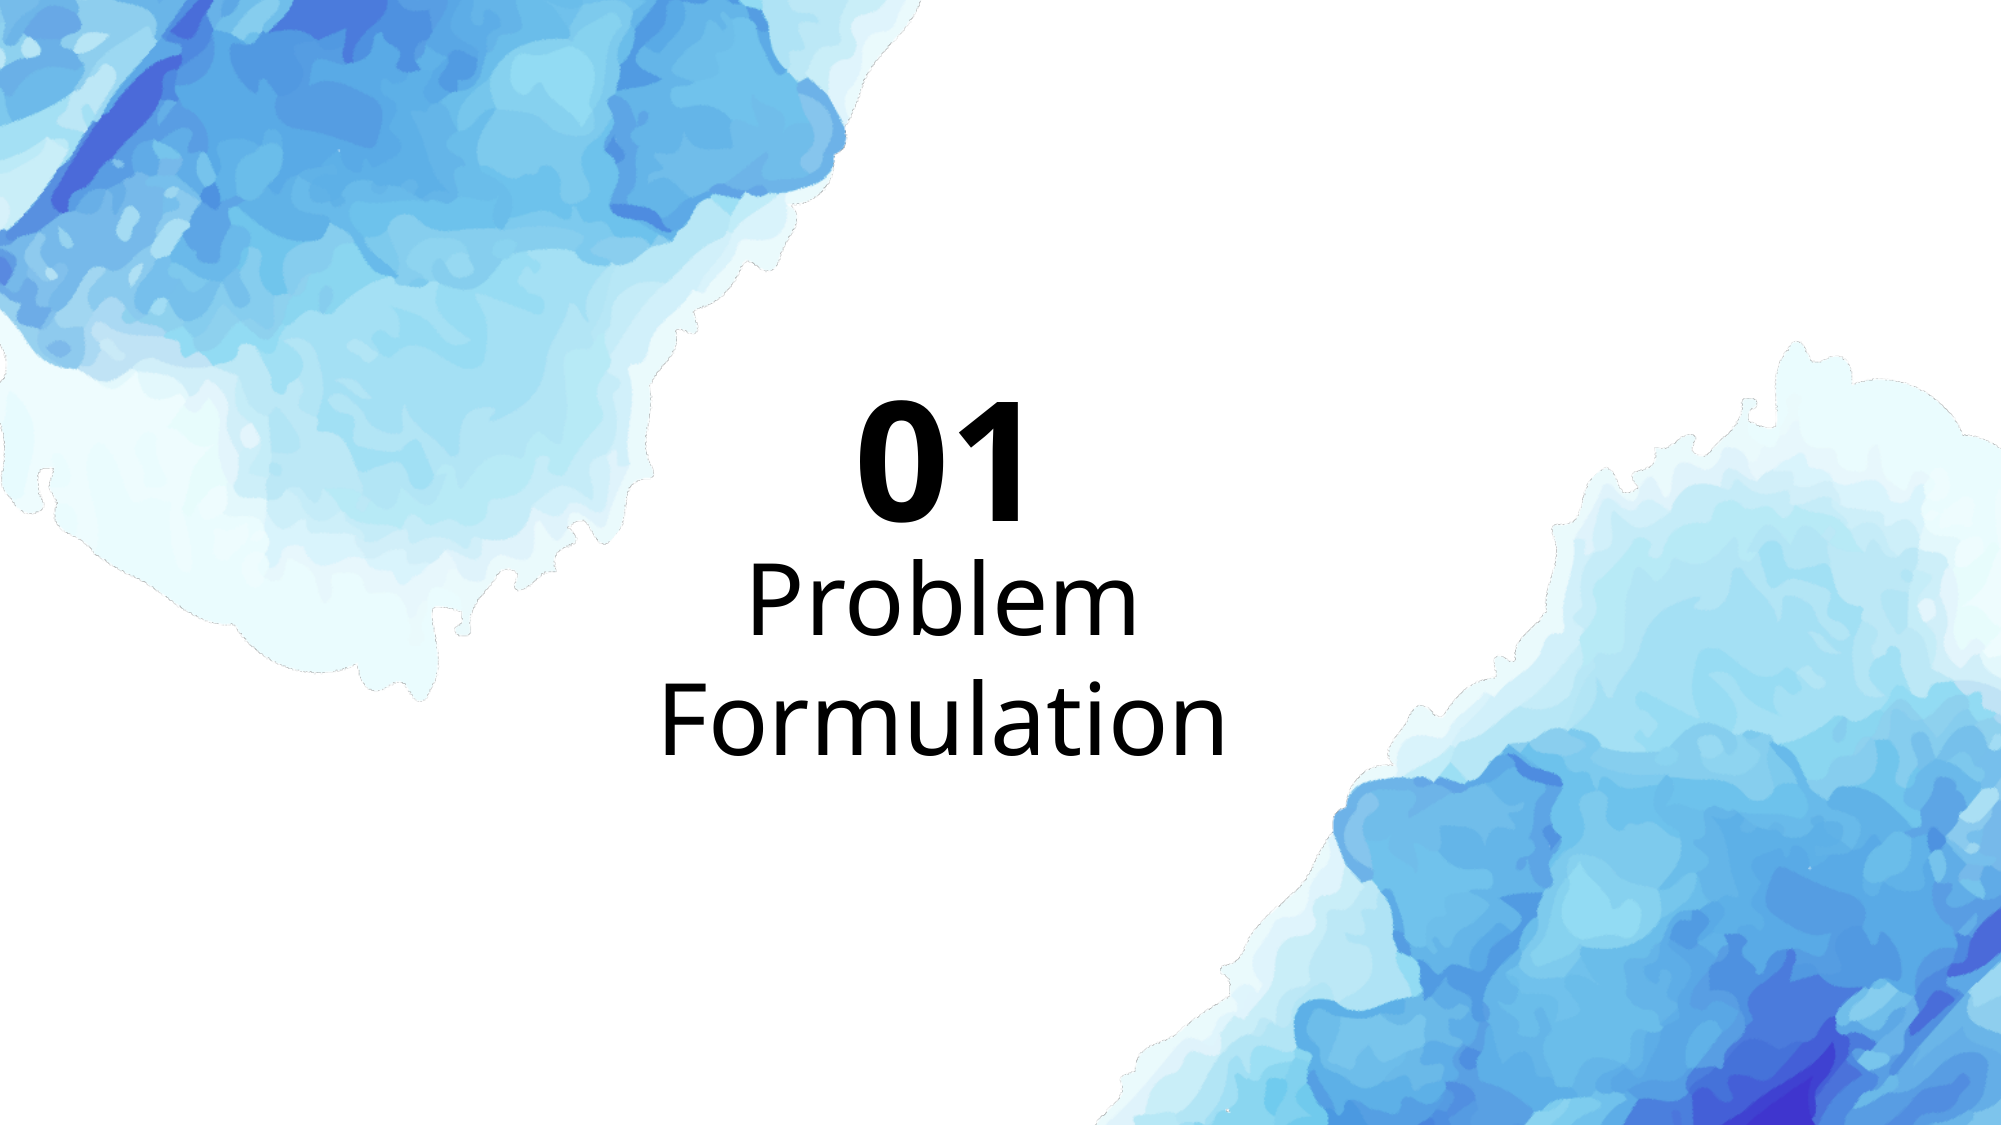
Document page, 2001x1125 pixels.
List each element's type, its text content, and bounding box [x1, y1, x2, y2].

picture [0, 0, 1043, 809]
text_box 01 [839, 347, 1130, 563]
picture [923, 248, 2001, 1125]
text_box Problem Formulation [555, 528, 1333, 783]
